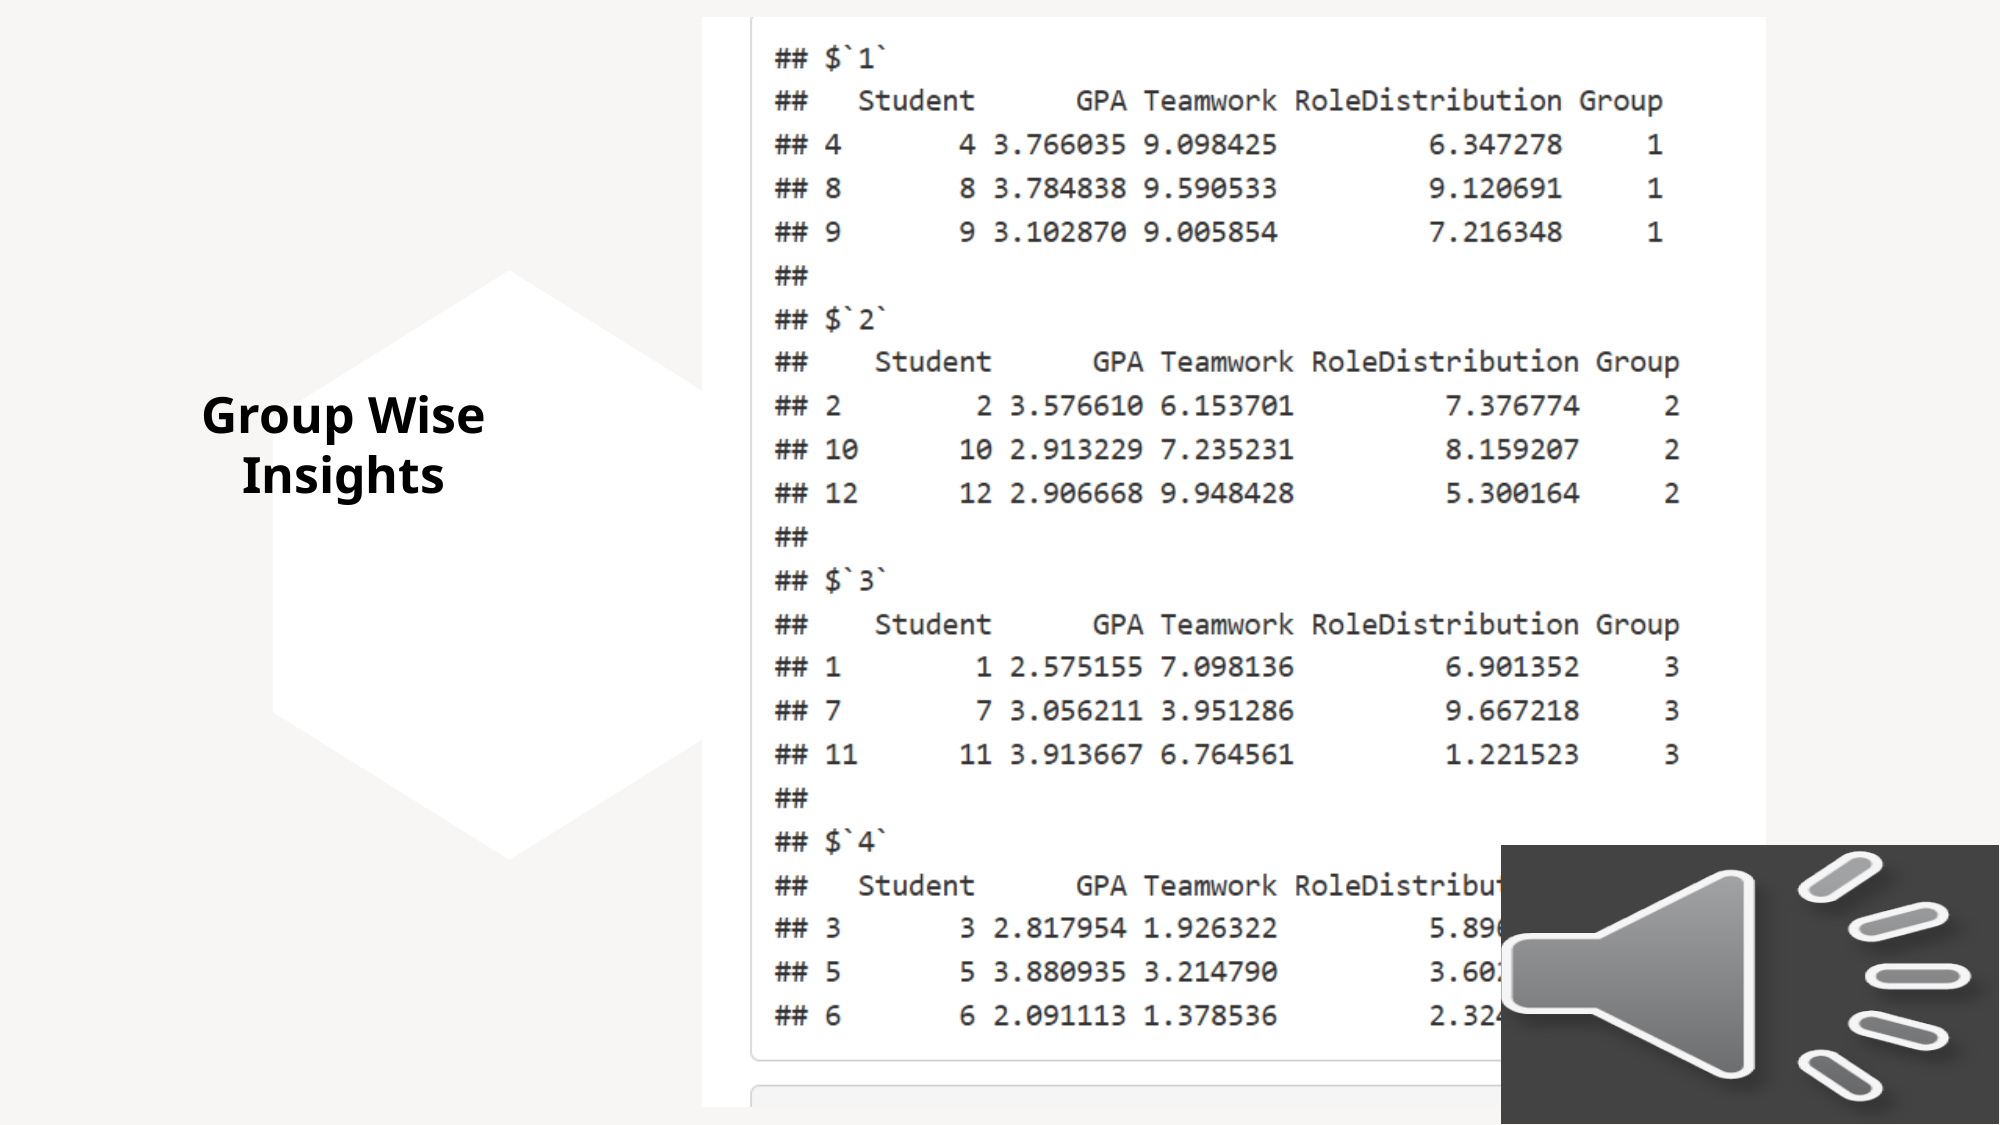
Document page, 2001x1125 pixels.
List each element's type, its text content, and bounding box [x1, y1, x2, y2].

picture [702, 17, 2000, 1125]
text_box Group Wise Insights [101, 376, 586, 512]
